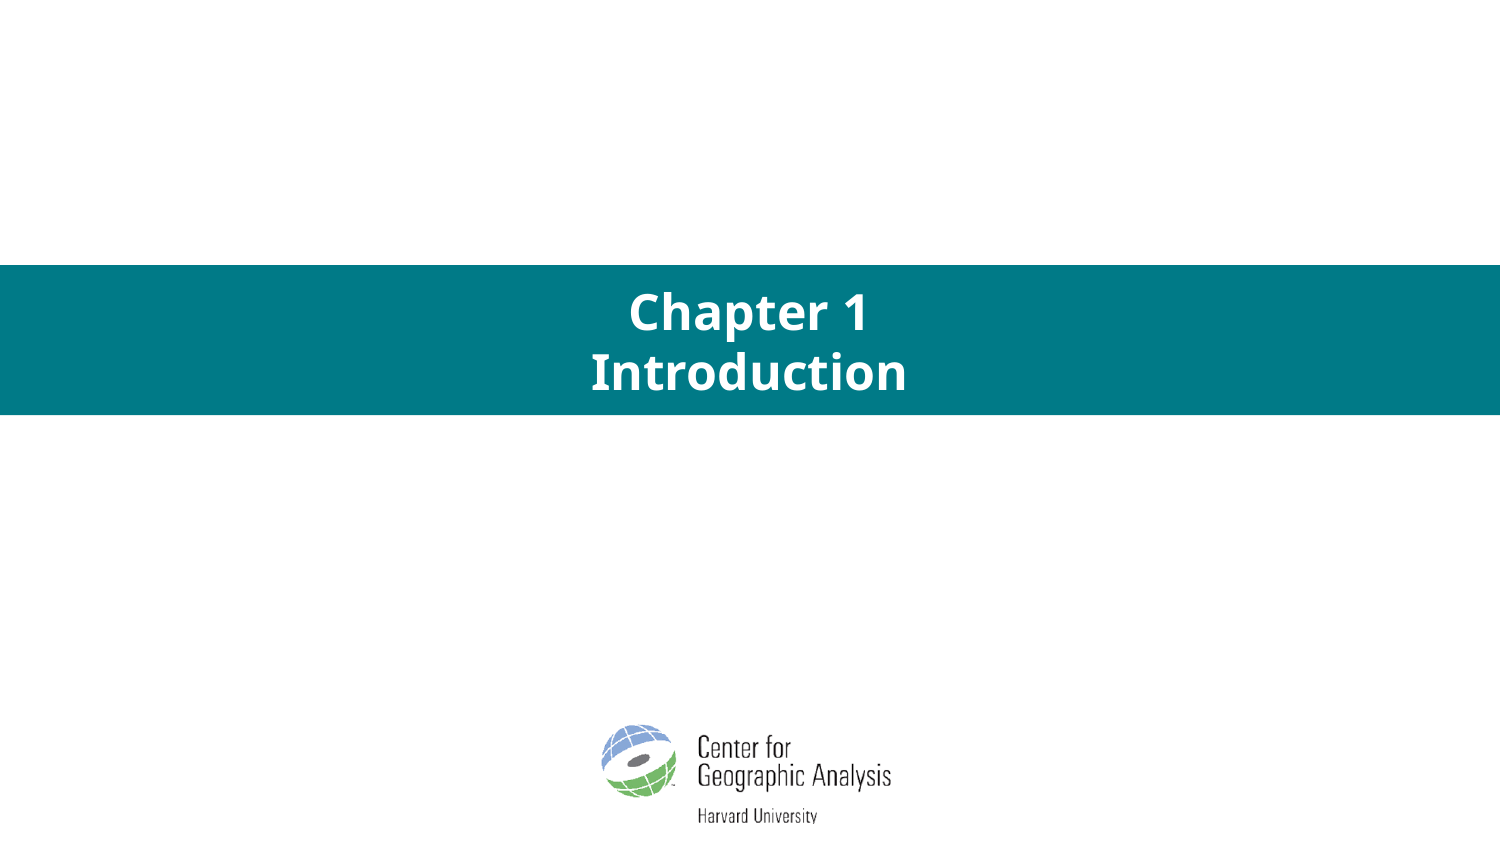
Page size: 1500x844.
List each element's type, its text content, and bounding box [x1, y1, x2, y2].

picture [600, 722, 891, 825]
text_box Chapter 1 Introduction [0, 265, 1500, 416]
